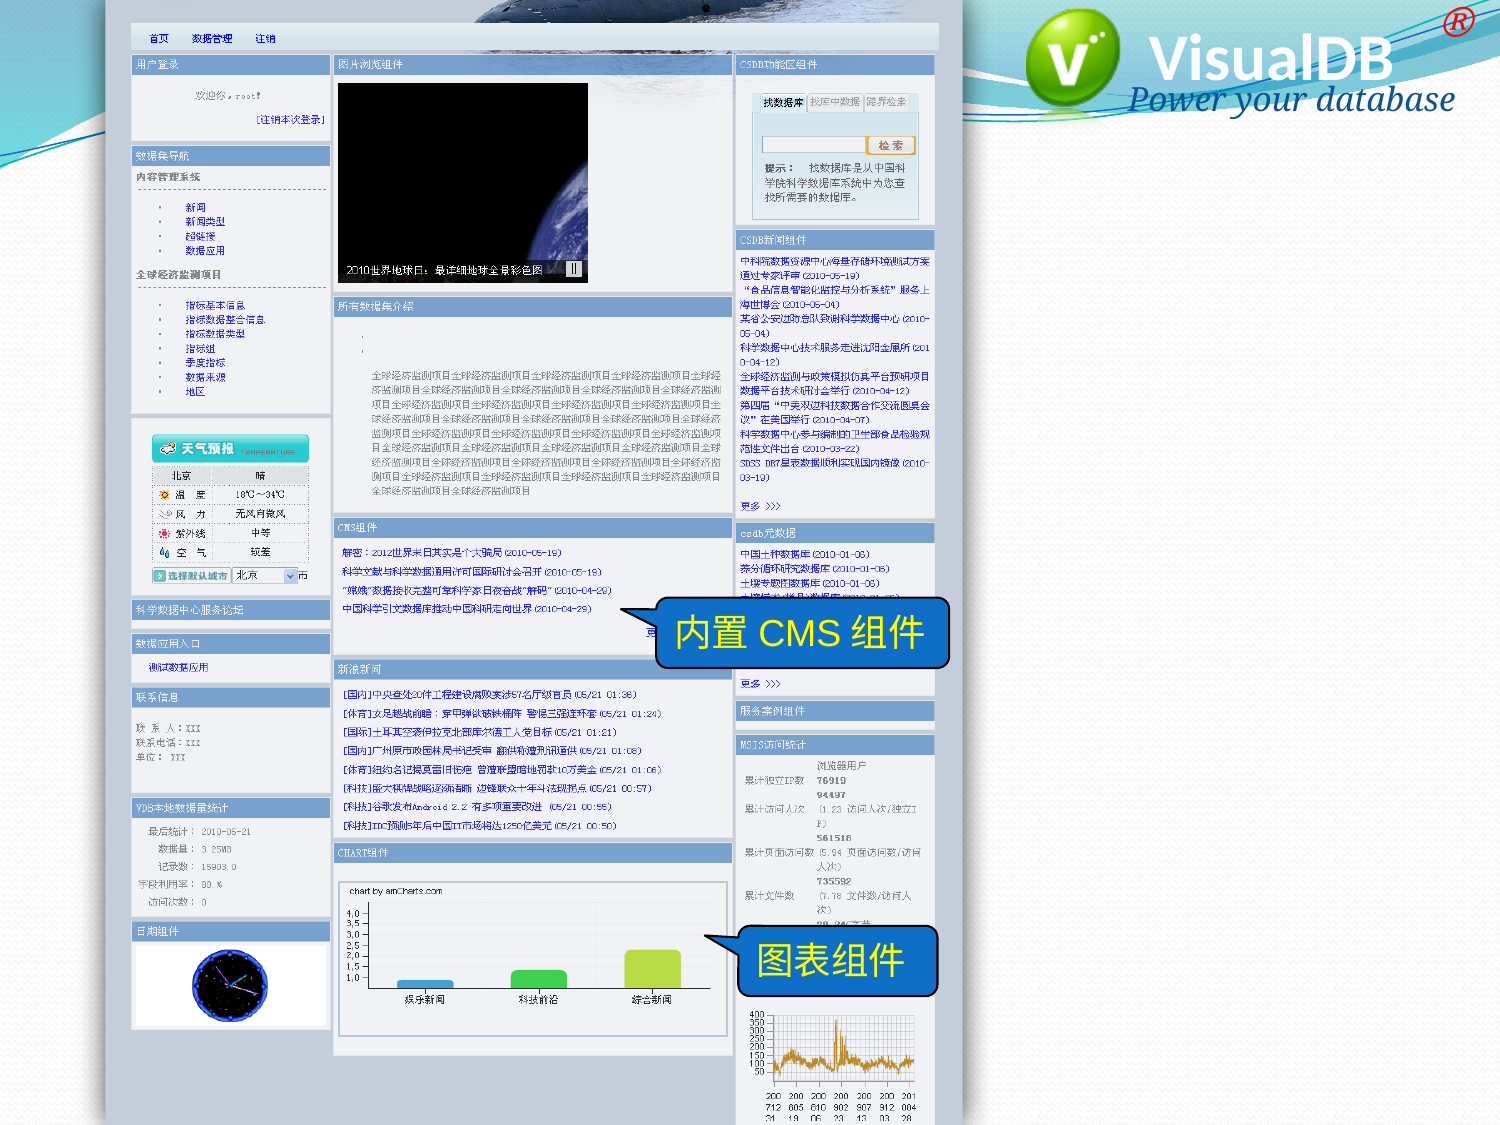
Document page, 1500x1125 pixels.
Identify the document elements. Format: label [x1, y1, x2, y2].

picture [1007, 0, 1137, 134]
picture [105, 0, 963, 1125]
